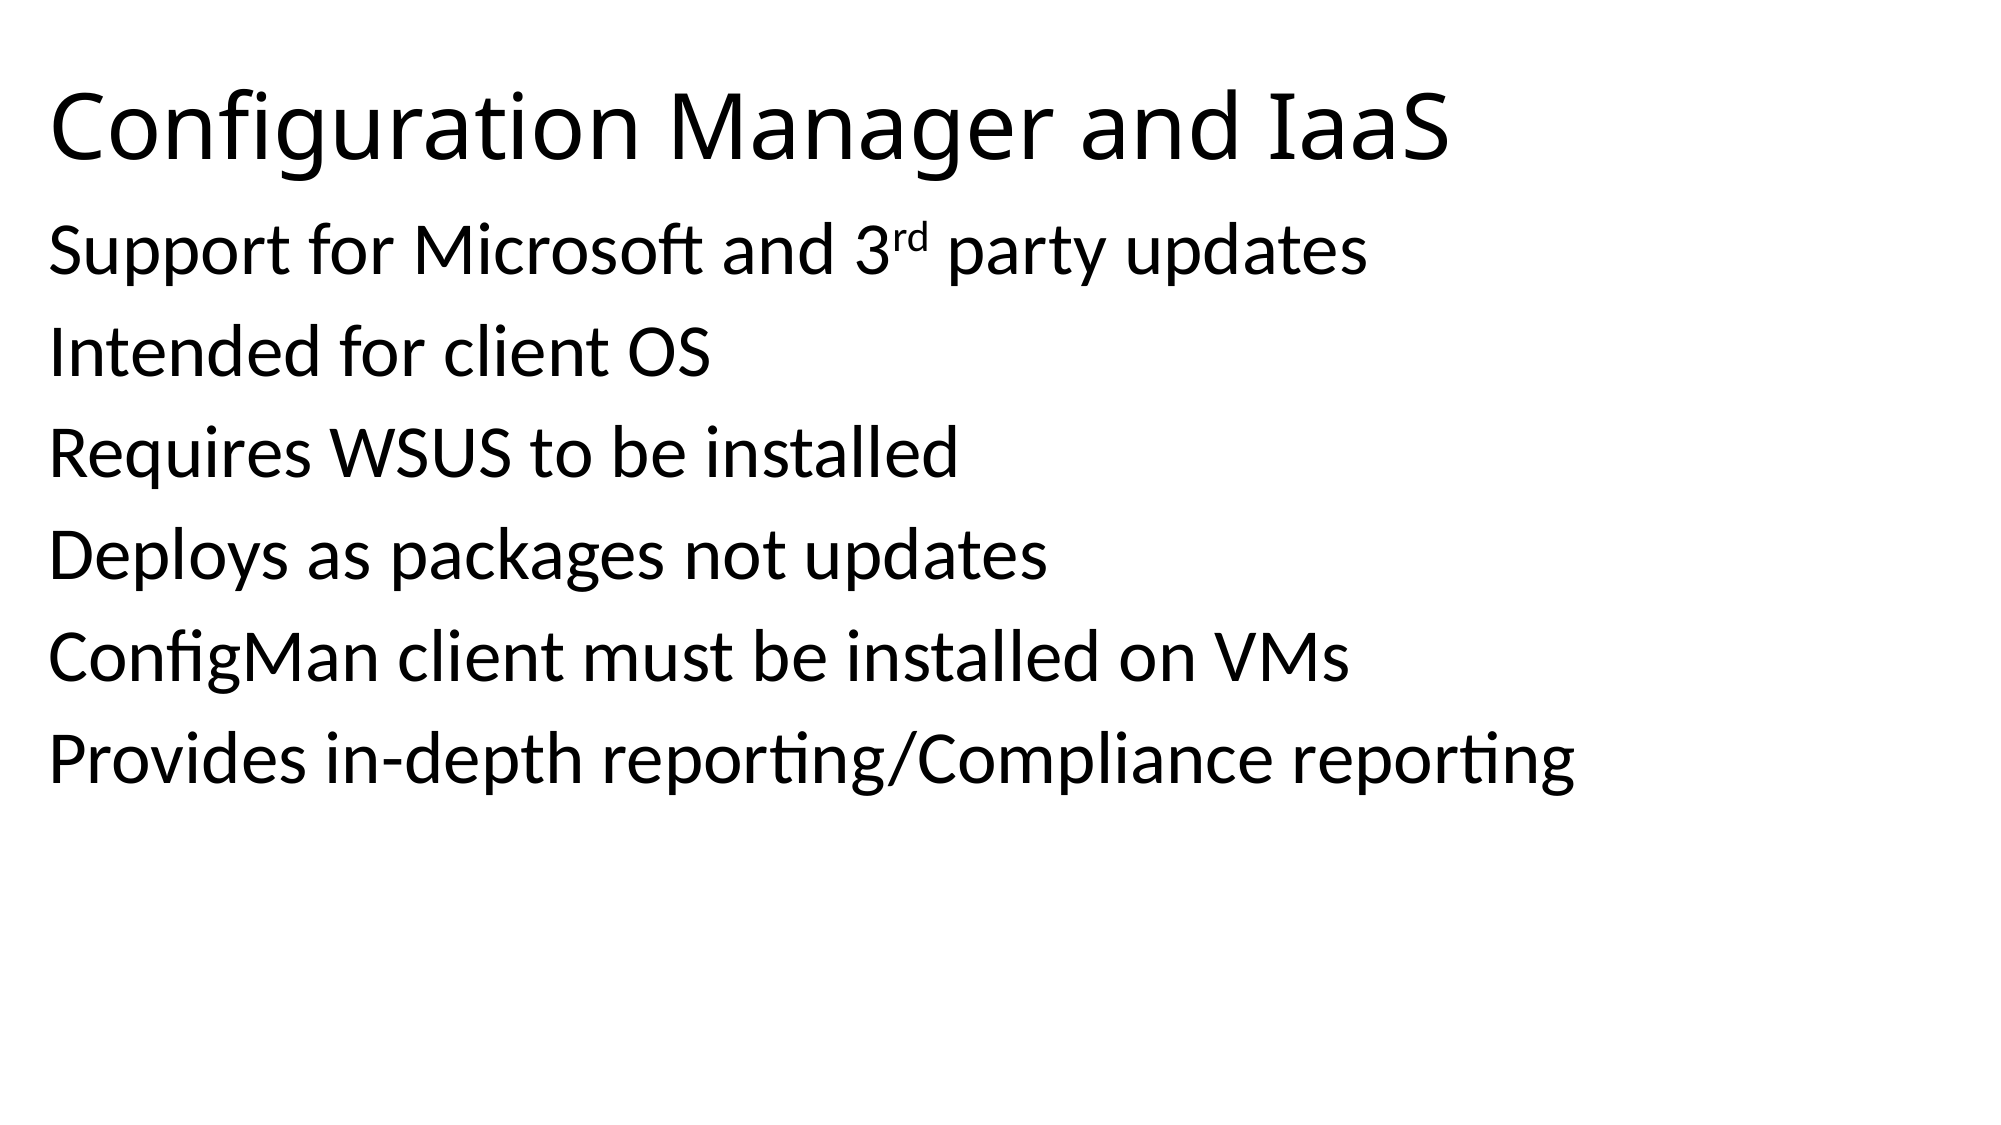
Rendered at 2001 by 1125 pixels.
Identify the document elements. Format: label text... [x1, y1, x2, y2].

list Support for Microsoft and 3rd party updates Intended for client OS Requires WSUS to be installed Deploys as packages not updates ConfigMan client must be installed on VMs Provides in-depth reporting/Compliance reporting [33, 202, 1966, 1012]
title Configuration Manager and IaaS [33, 57, 1966, 202]
